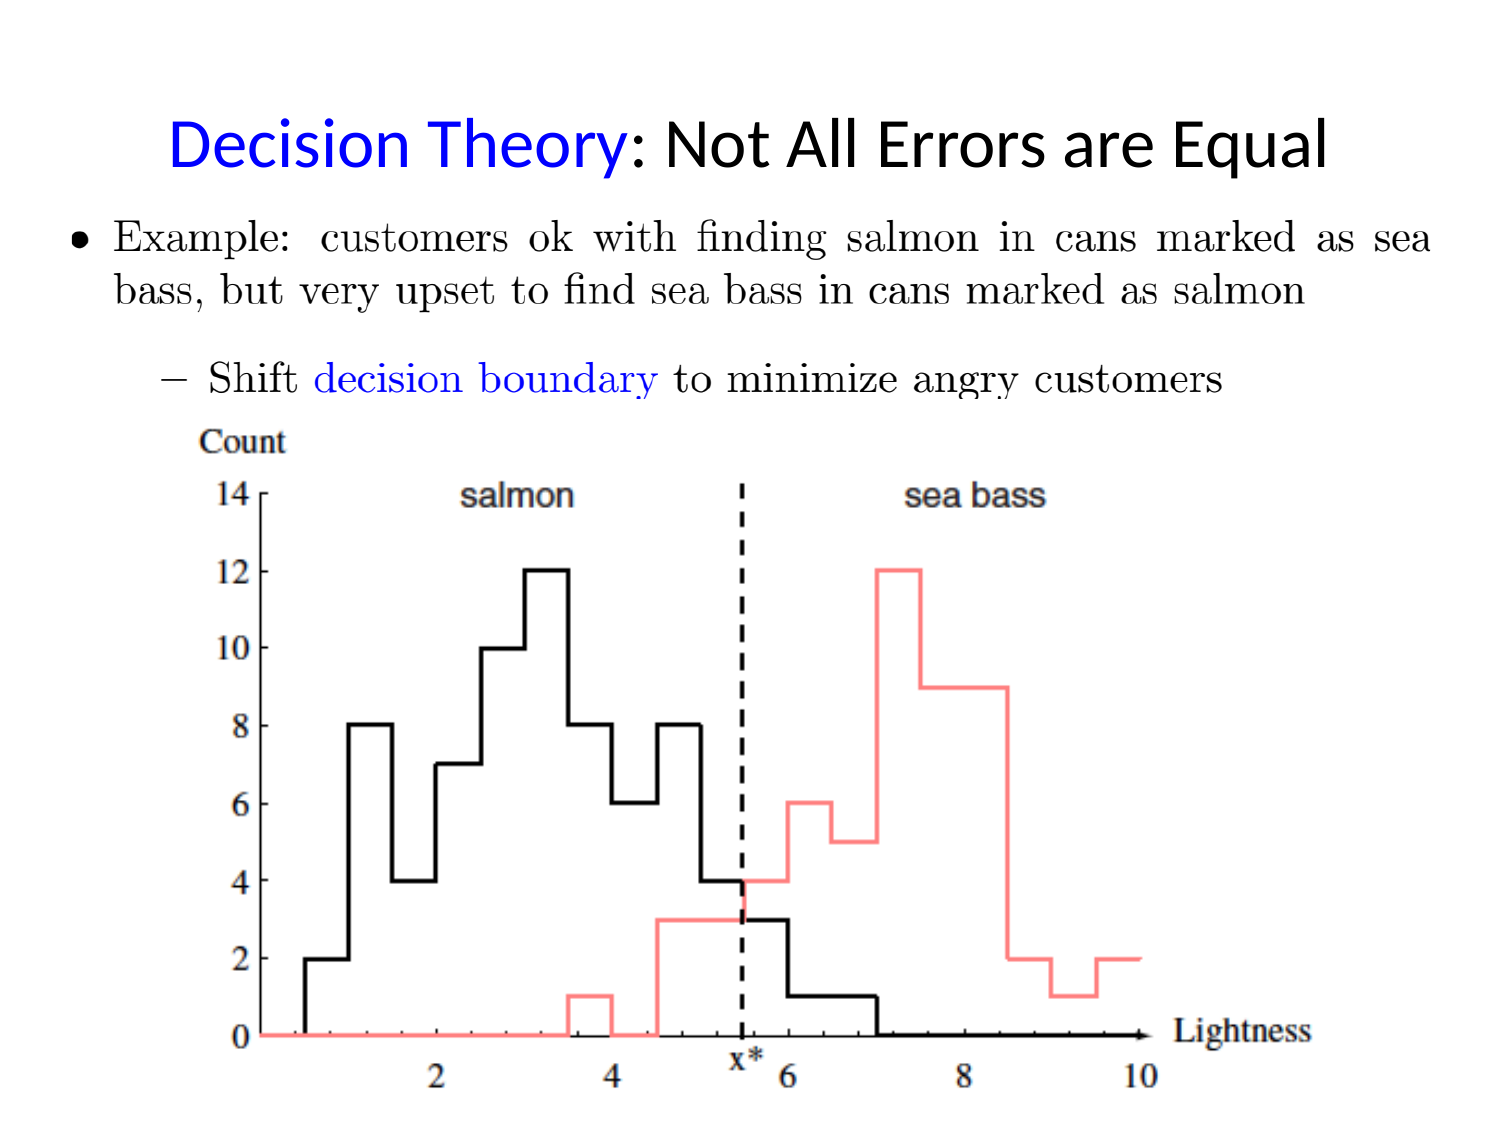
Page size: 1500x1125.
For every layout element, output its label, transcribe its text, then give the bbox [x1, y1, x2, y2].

title Decision Theory: Not All Errors are Equal [75, 45, 1425, 218]
picture [173, 408, 1332, 1125]
picture [71, 219, 1431, 399]
